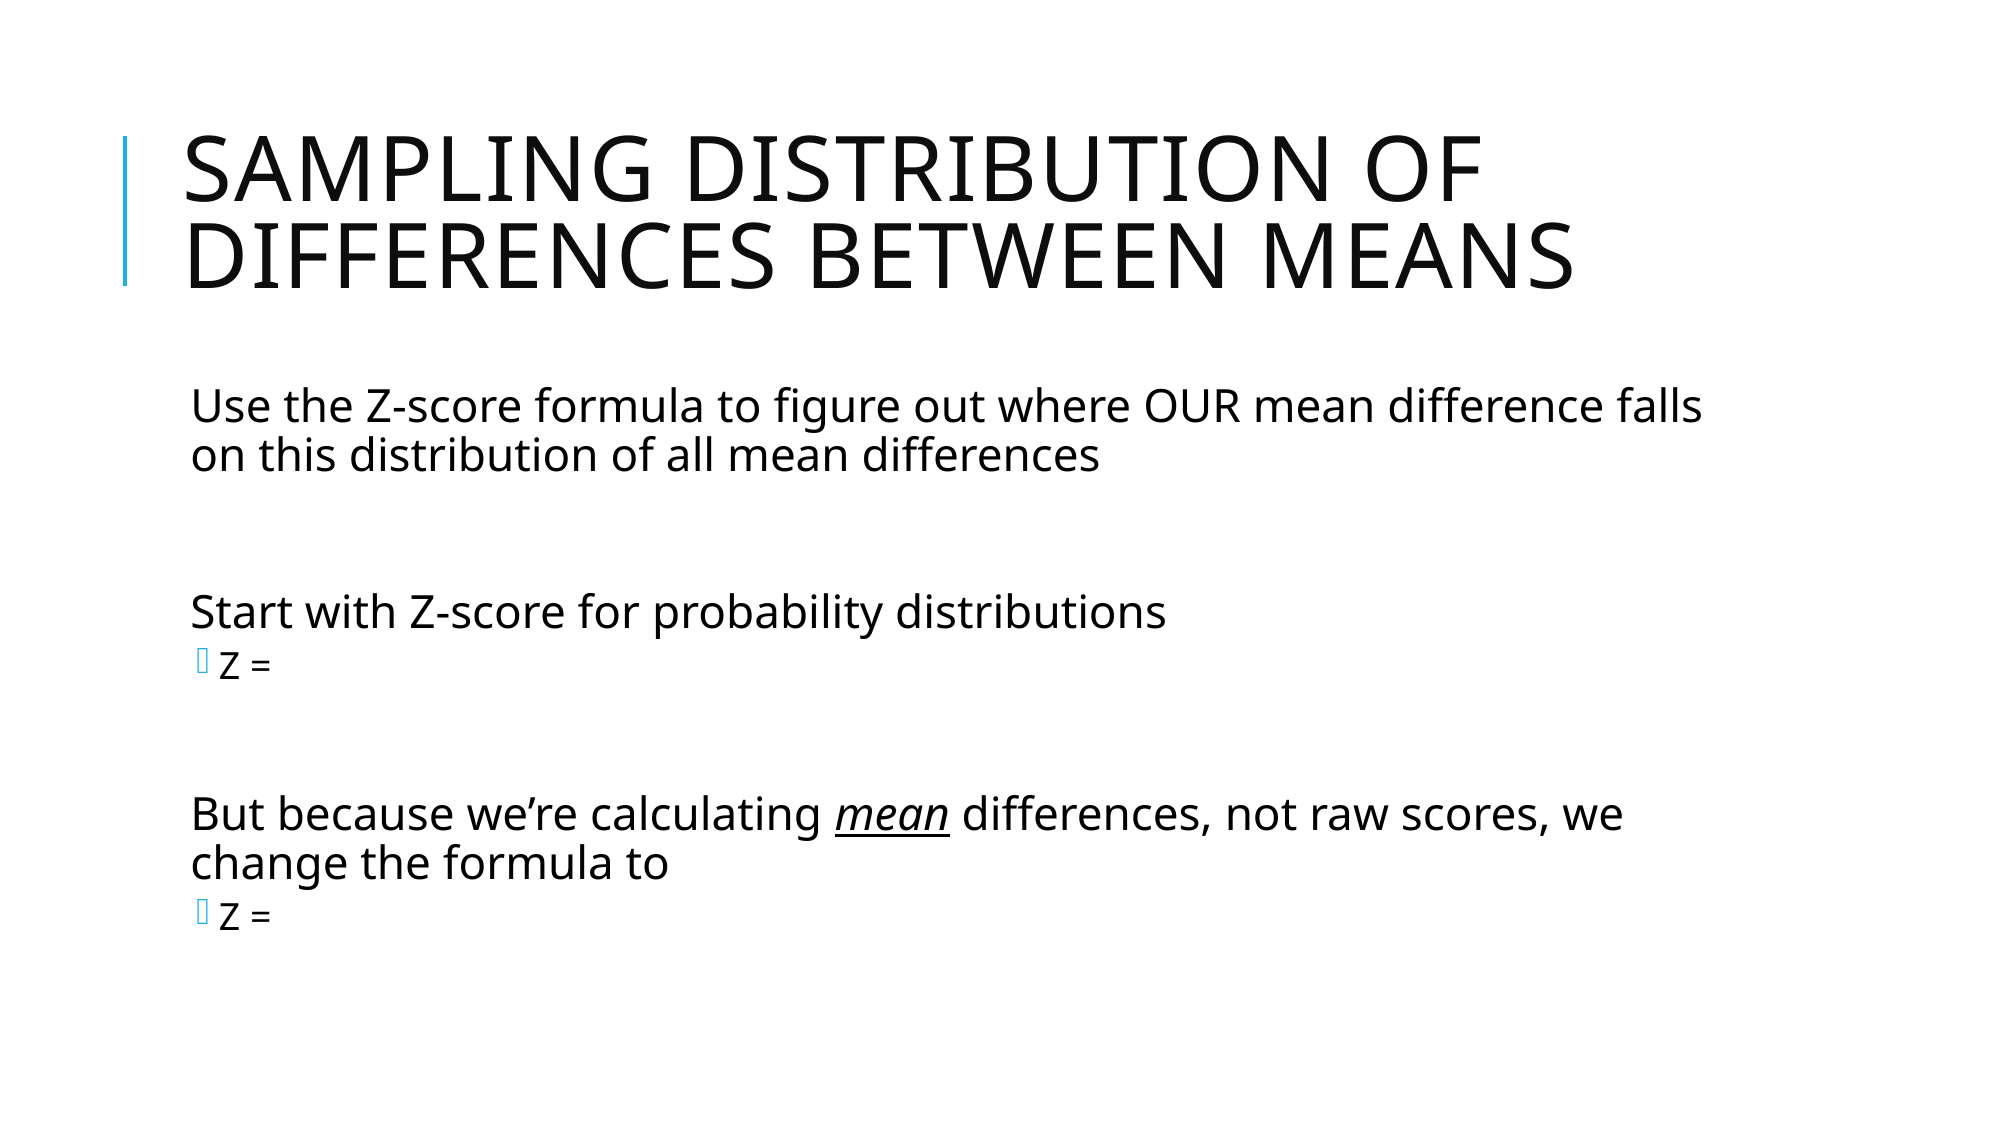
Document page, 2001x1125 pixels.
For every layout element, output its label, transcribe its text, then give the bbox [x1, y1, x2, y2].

title Sampling Distribution of Differences between Means [168, 96, 1763, 342]
